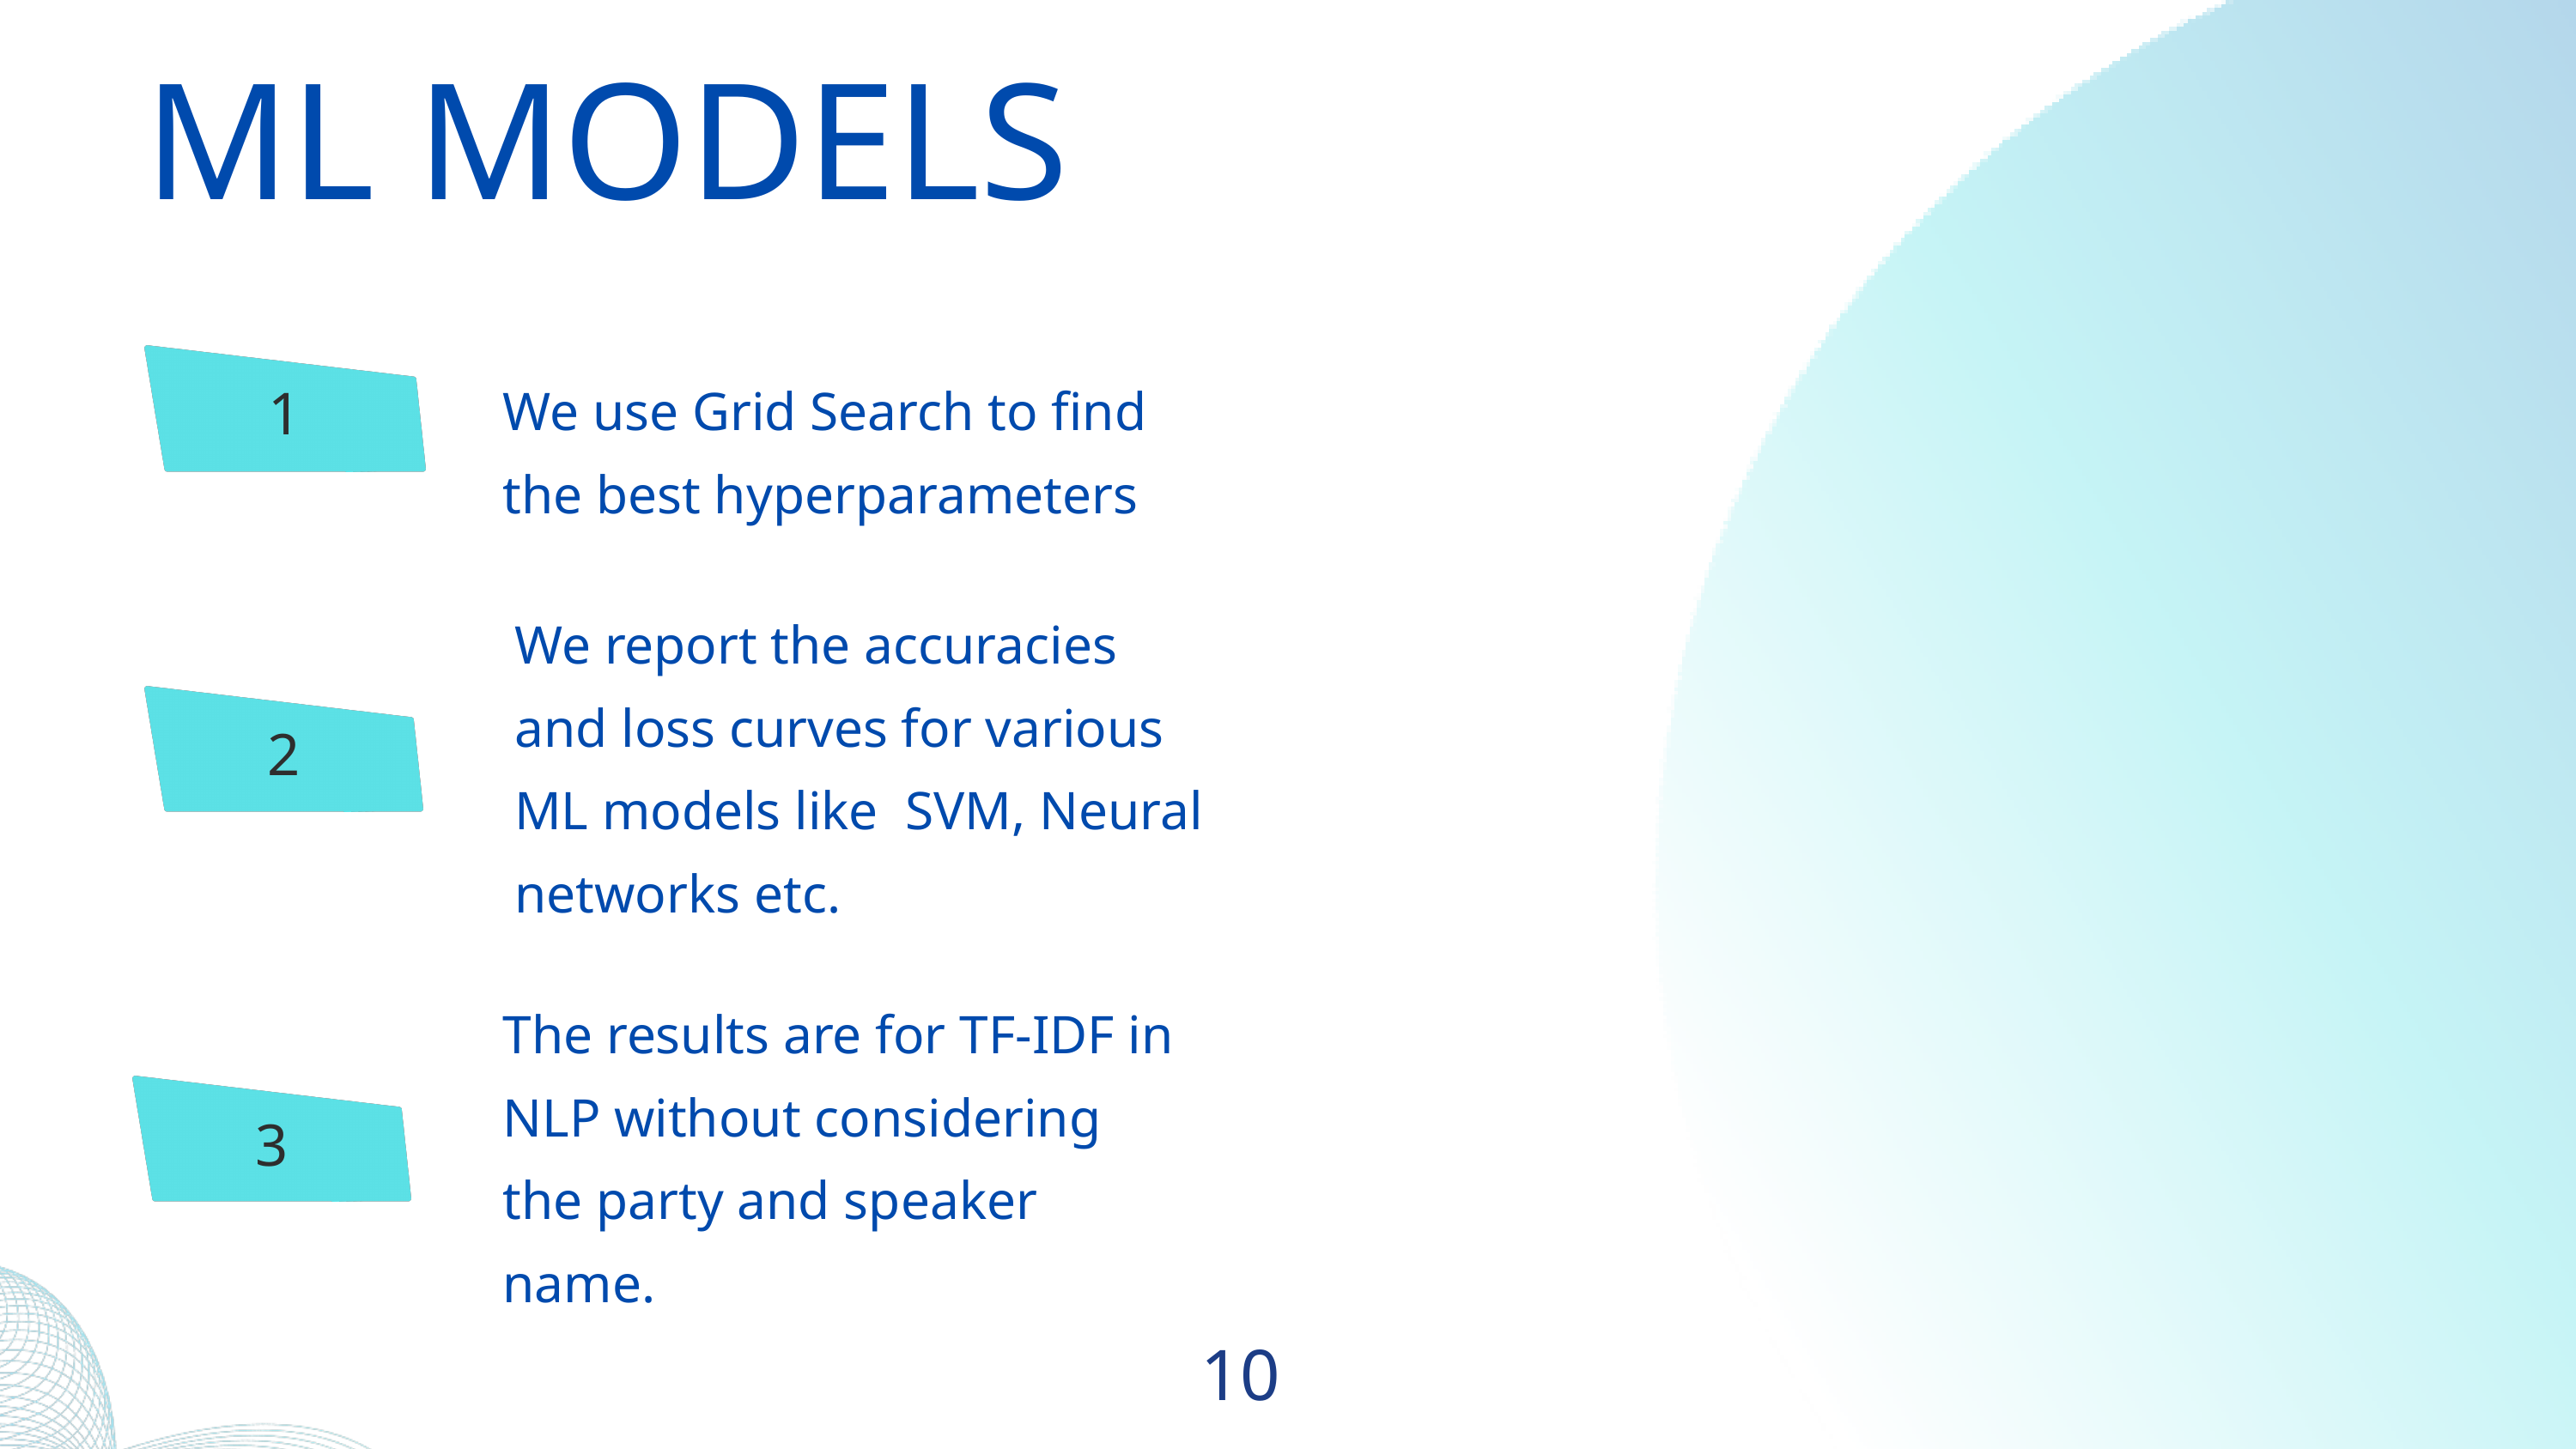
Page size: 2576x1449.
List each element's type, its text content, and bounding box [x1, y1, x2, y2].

picture [144, 344, 426, 472]
text_box ML MODELS [144, 70, 1147, 233]
picture [144, 685, 424, 812]
picture [0, 1286, 438, 1449]
text_box We use Grid Search to find the best hyperparameters [502, 358, 1194, 524]
text_box We report the accuracies and loss curves for various ML models like SVM, Neural networks etc. [514, 591, 1206, 924]
text_box 10 [1197, 1316, 1284, 1415]
picture [132, 1075, 411, 1202]
picture [1657, 0, 2576, 1449]
text_box The results are for TF-IDF in NLP without considering the party and speaker name. [502, 980, 1194, 1313]
